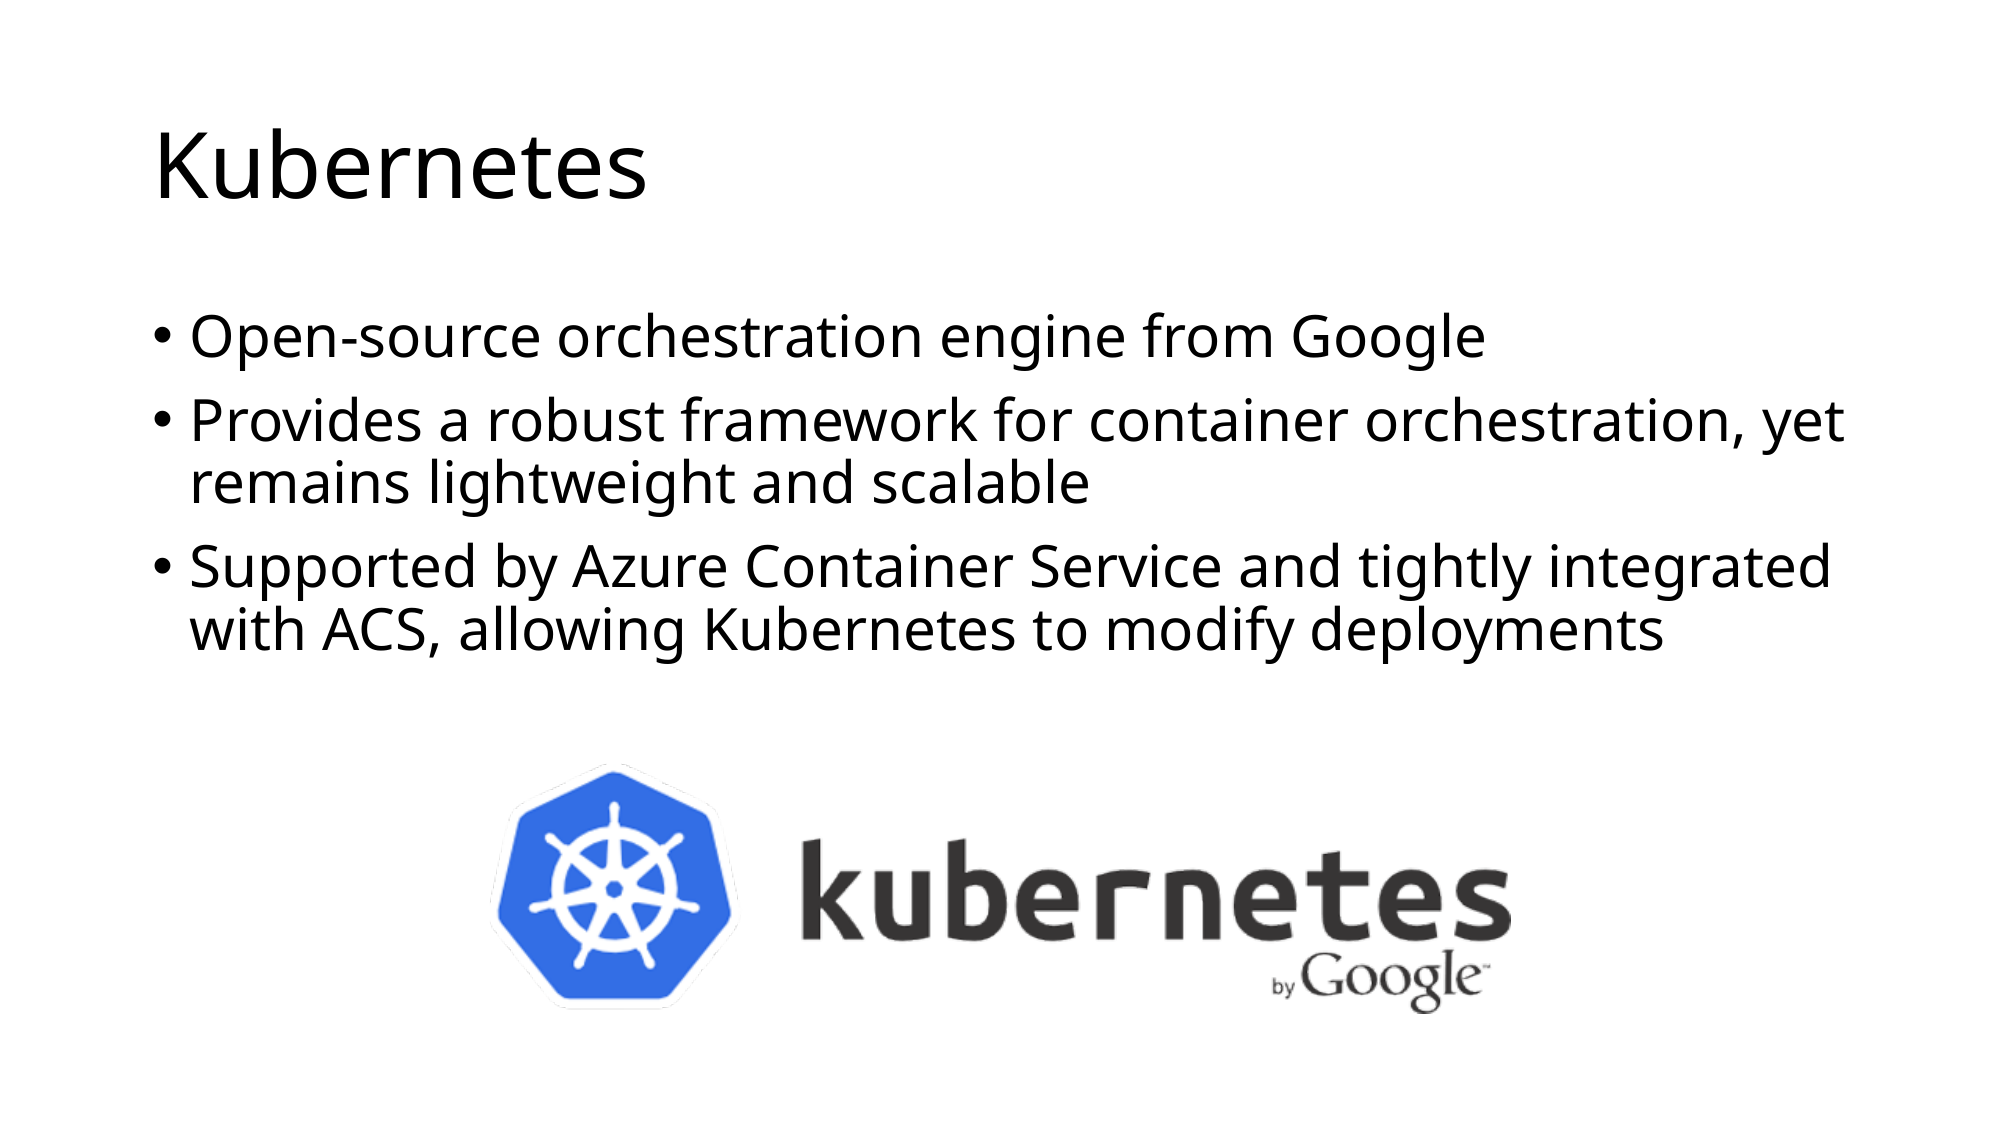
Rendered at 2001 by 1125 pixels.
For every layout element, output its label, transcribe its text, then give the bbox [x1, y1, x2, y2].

picture [489, 763, 1511, 1014]
list Open-source orchestration engine from Google Provides a robust framework for container orchestration, yet remains lightweight and scalable Supported by Azure Container Service and tightly integrated with ACS, allowing Kubernetes to modify deployments [137, 299, 1863, 1014]
title Kubernetes [137, 59, 1863, 278]
